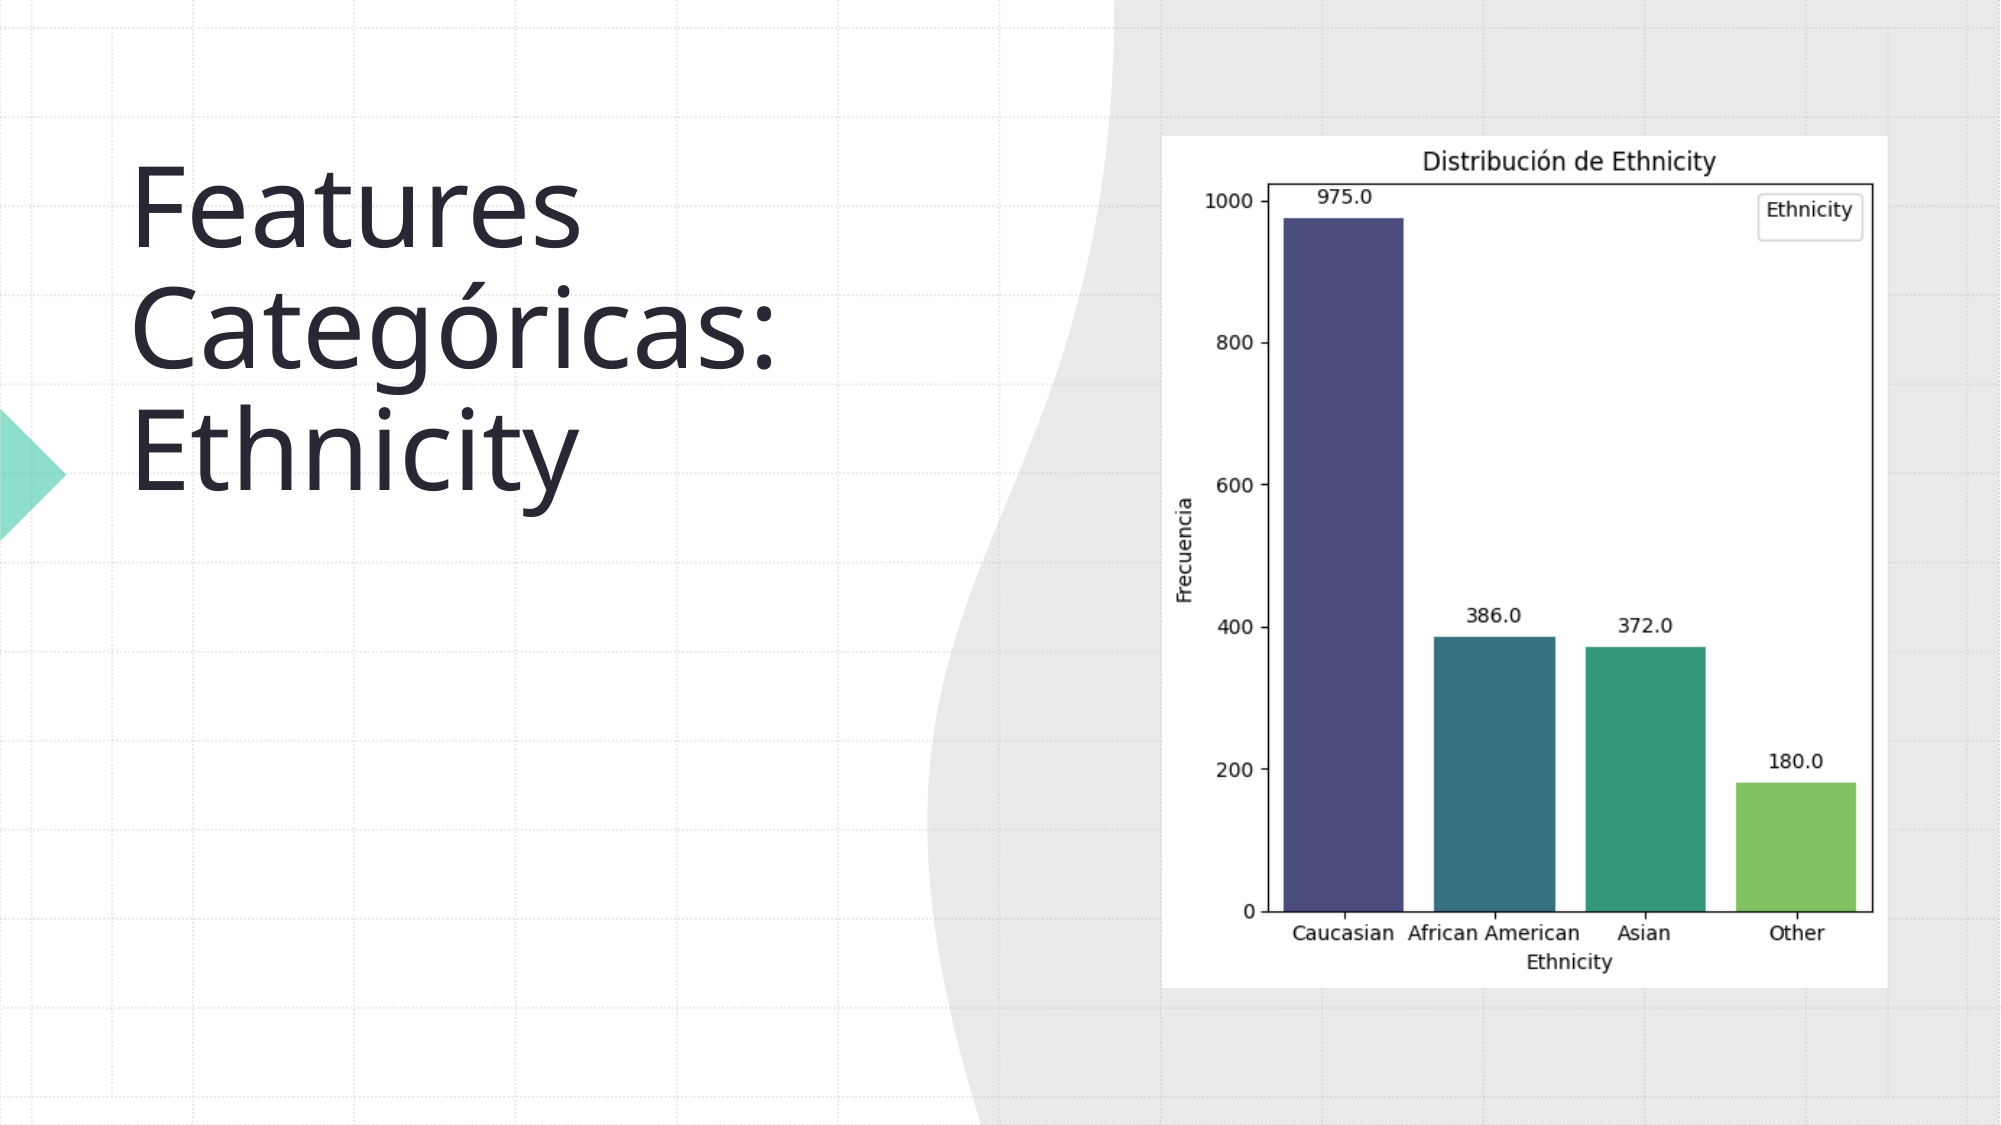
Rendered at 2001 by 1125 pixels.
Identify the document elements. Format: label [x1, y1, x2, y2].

text_box [0, 0, 2000, 1125]
picture [1161, 136, 1888, 988]
